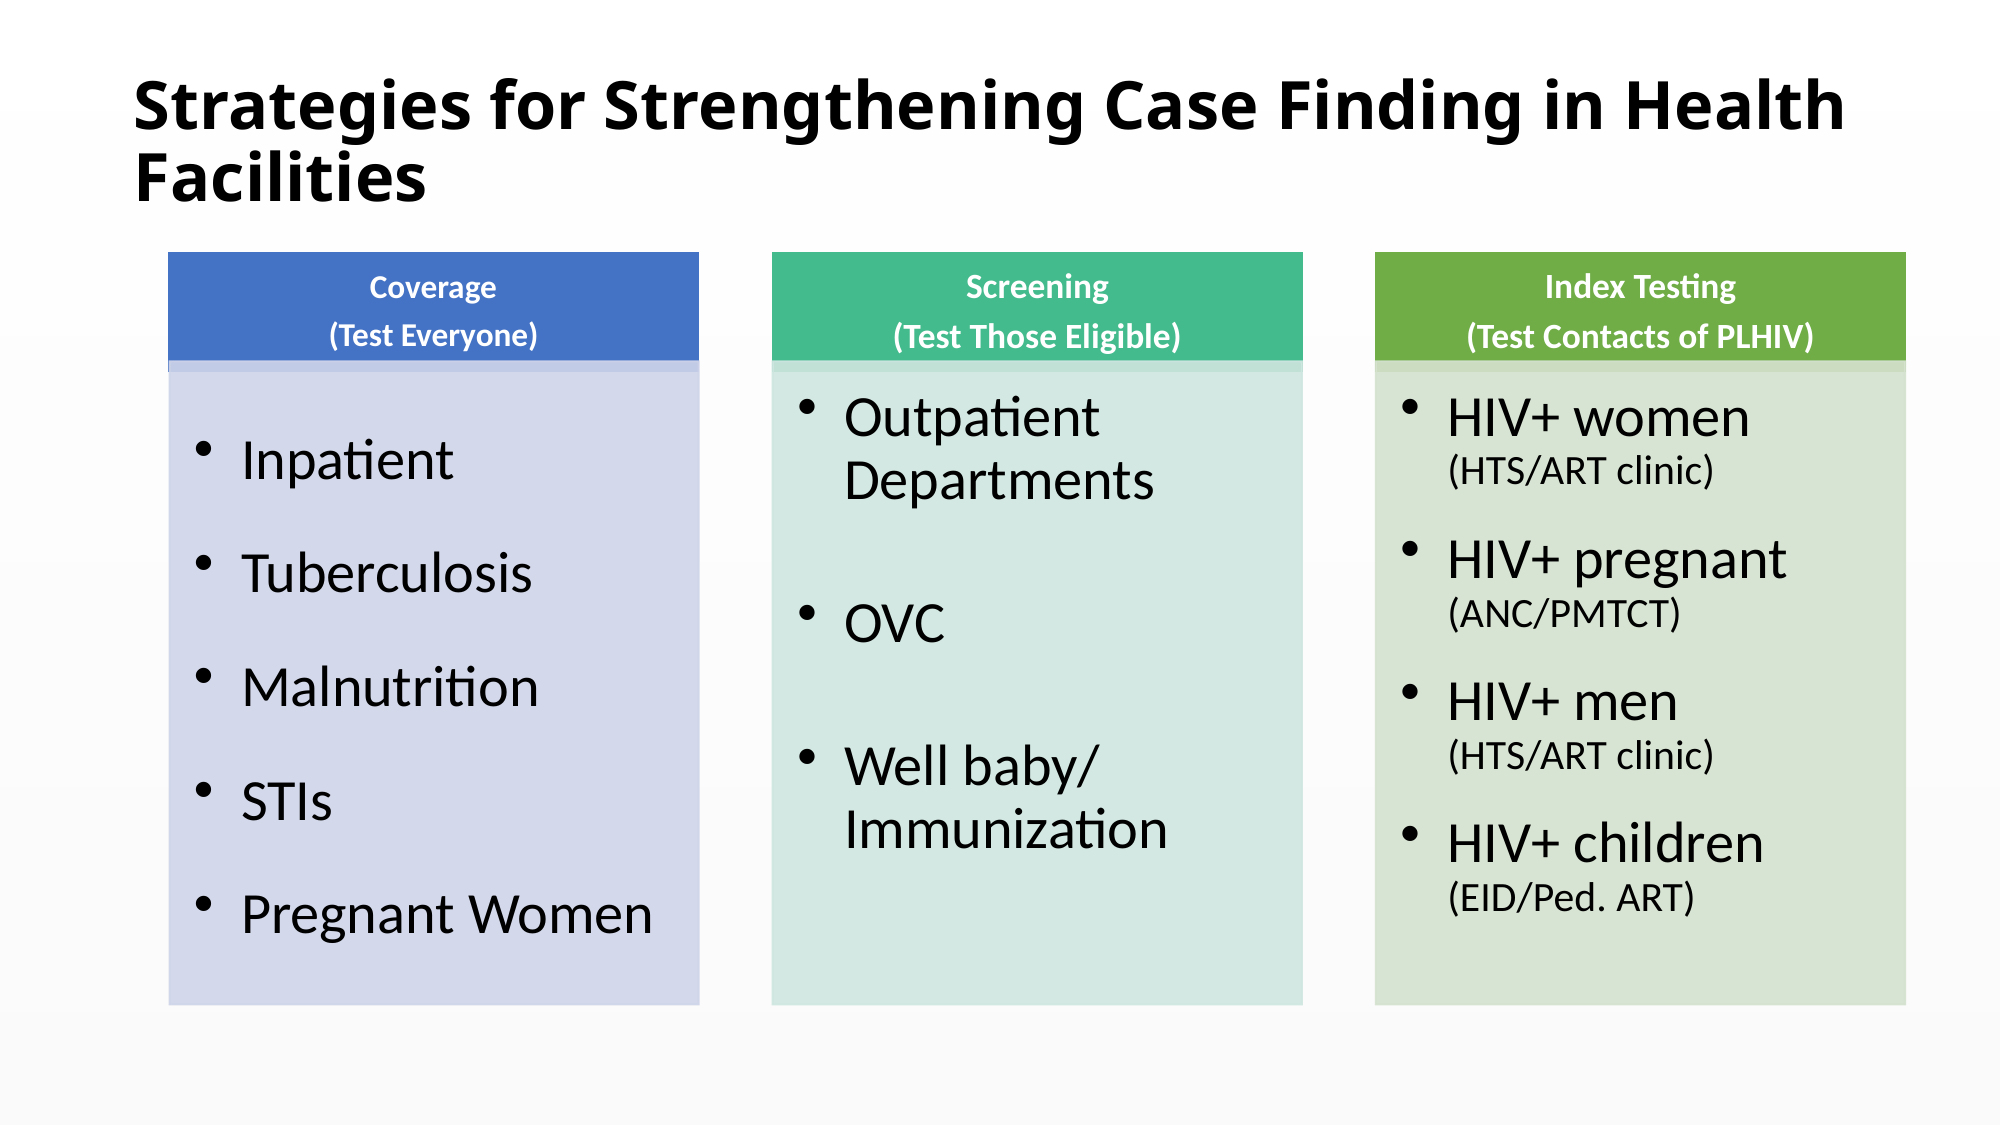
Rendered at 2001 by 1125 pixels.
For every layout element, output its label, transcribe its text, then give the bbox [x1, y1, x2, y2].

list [168, 252, 1906, 1018]
title Strategies for Strengthening Case Finding in Health Facilities [118, 35, 1956, 253]
